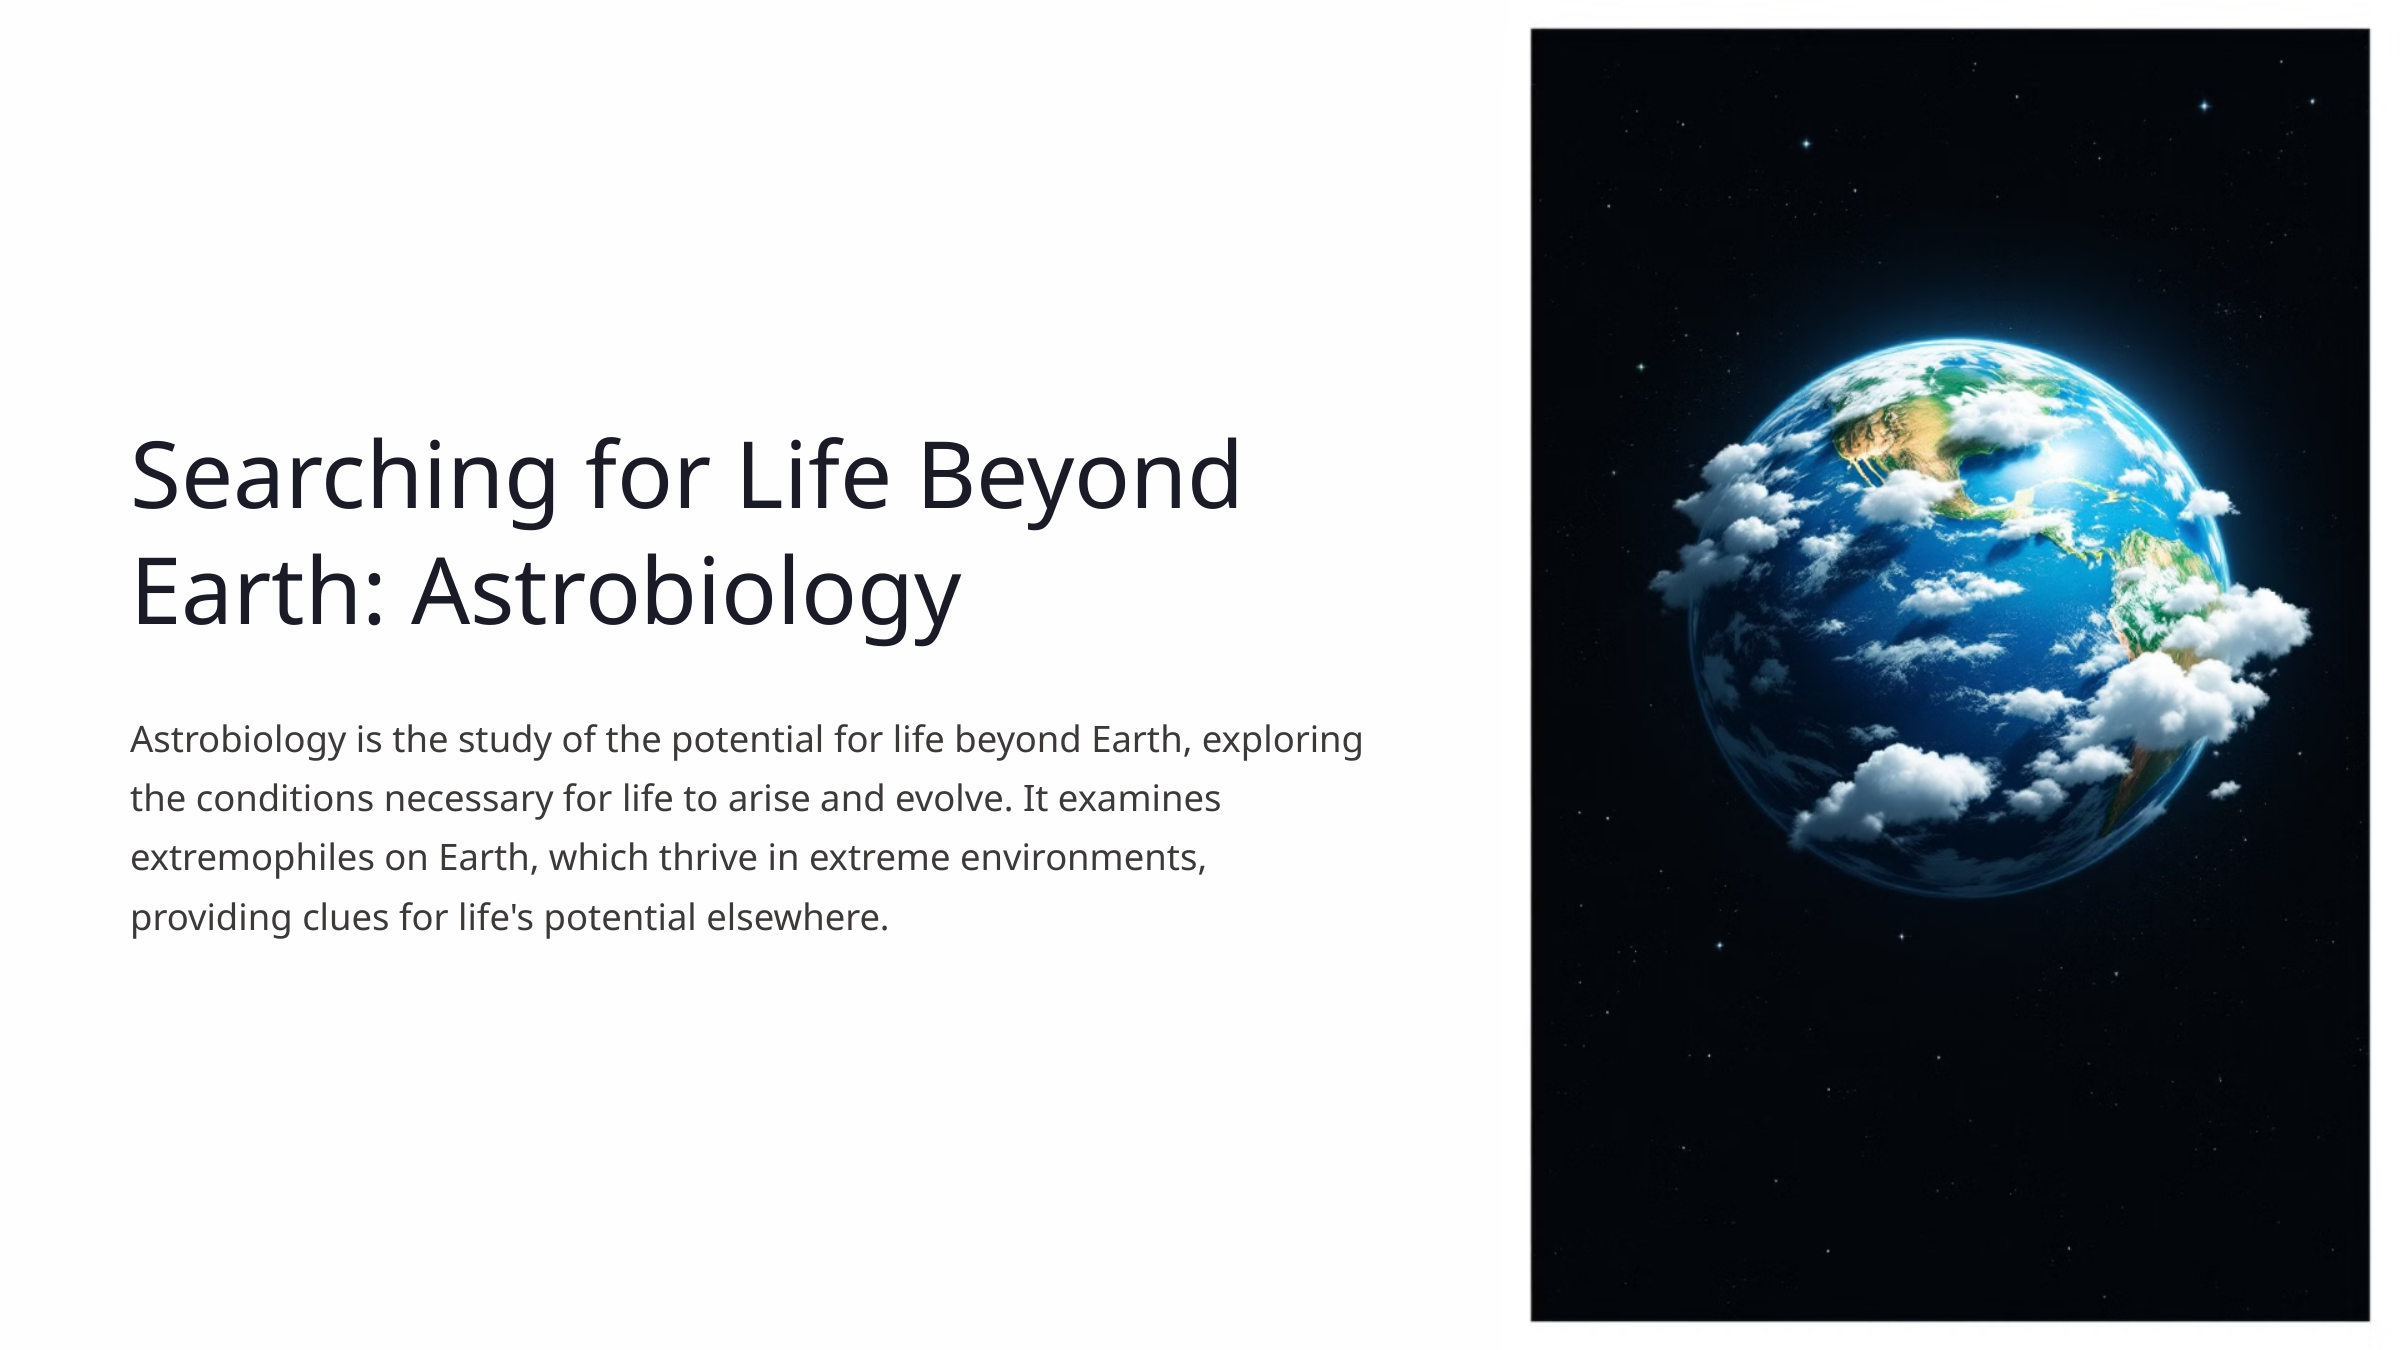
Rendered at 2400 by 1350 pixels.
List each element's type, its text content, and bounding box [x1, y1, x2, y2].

text_box Searching for Life Beyond Earth: Astrobiology [130, 411, 1370, 645]
picture [1499, 0, 2400, 1350]
text_box Astrobiology is the study of the potential for life beyond Earth, exploring the conditions necessary for life to arise and evolve. It examines extremophiles on Earth, which thrive in extreme environments, providing clues for life's potential elsewhere. [130, 700, 1370, 939]
